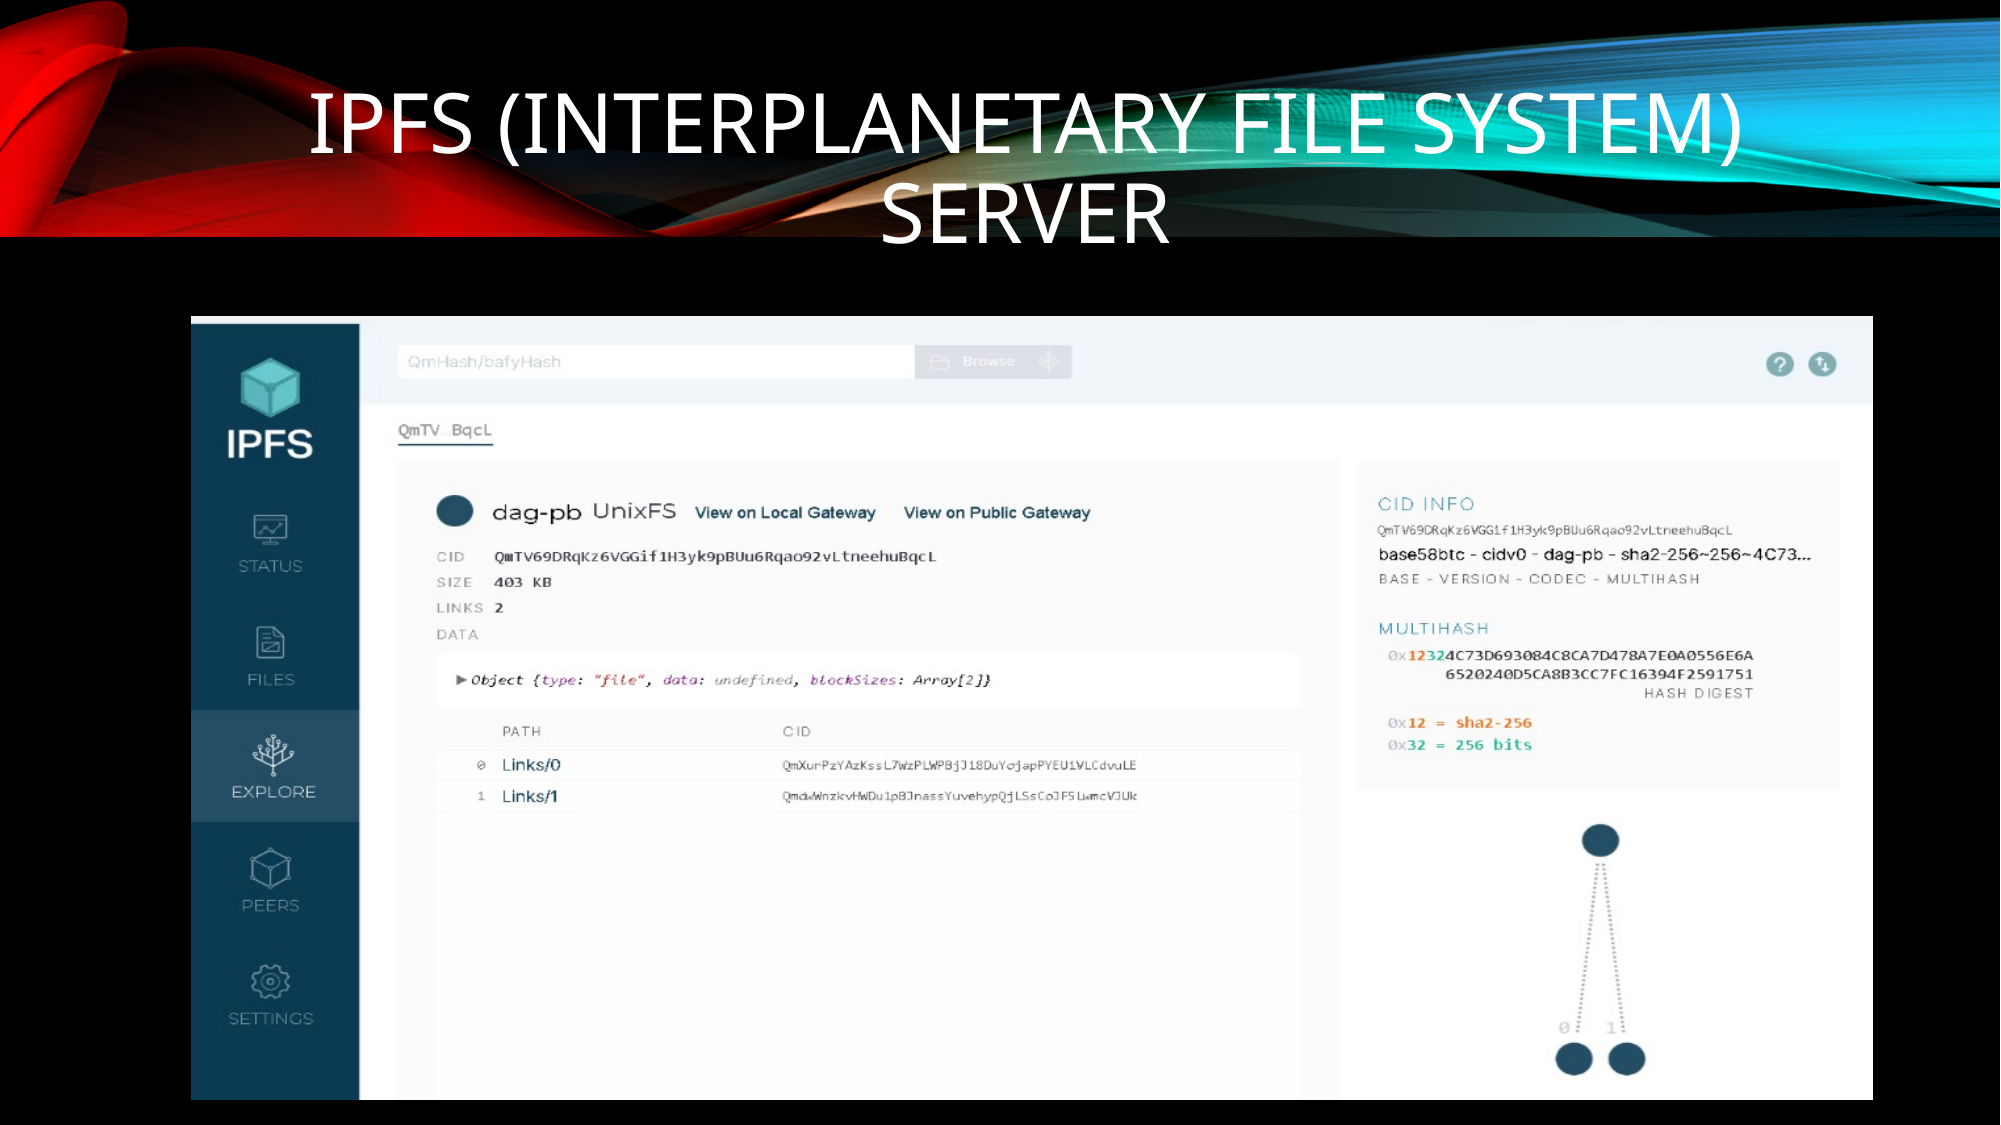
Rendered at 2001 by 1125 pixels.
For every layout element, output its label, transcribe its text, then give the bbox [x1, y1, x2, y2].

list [191, 316, 1873, 1100]
title IPFS (InterPlanetary File System) SERVER [191, 65, 1861, 278]
picture [0, 0, 2000, 237]
